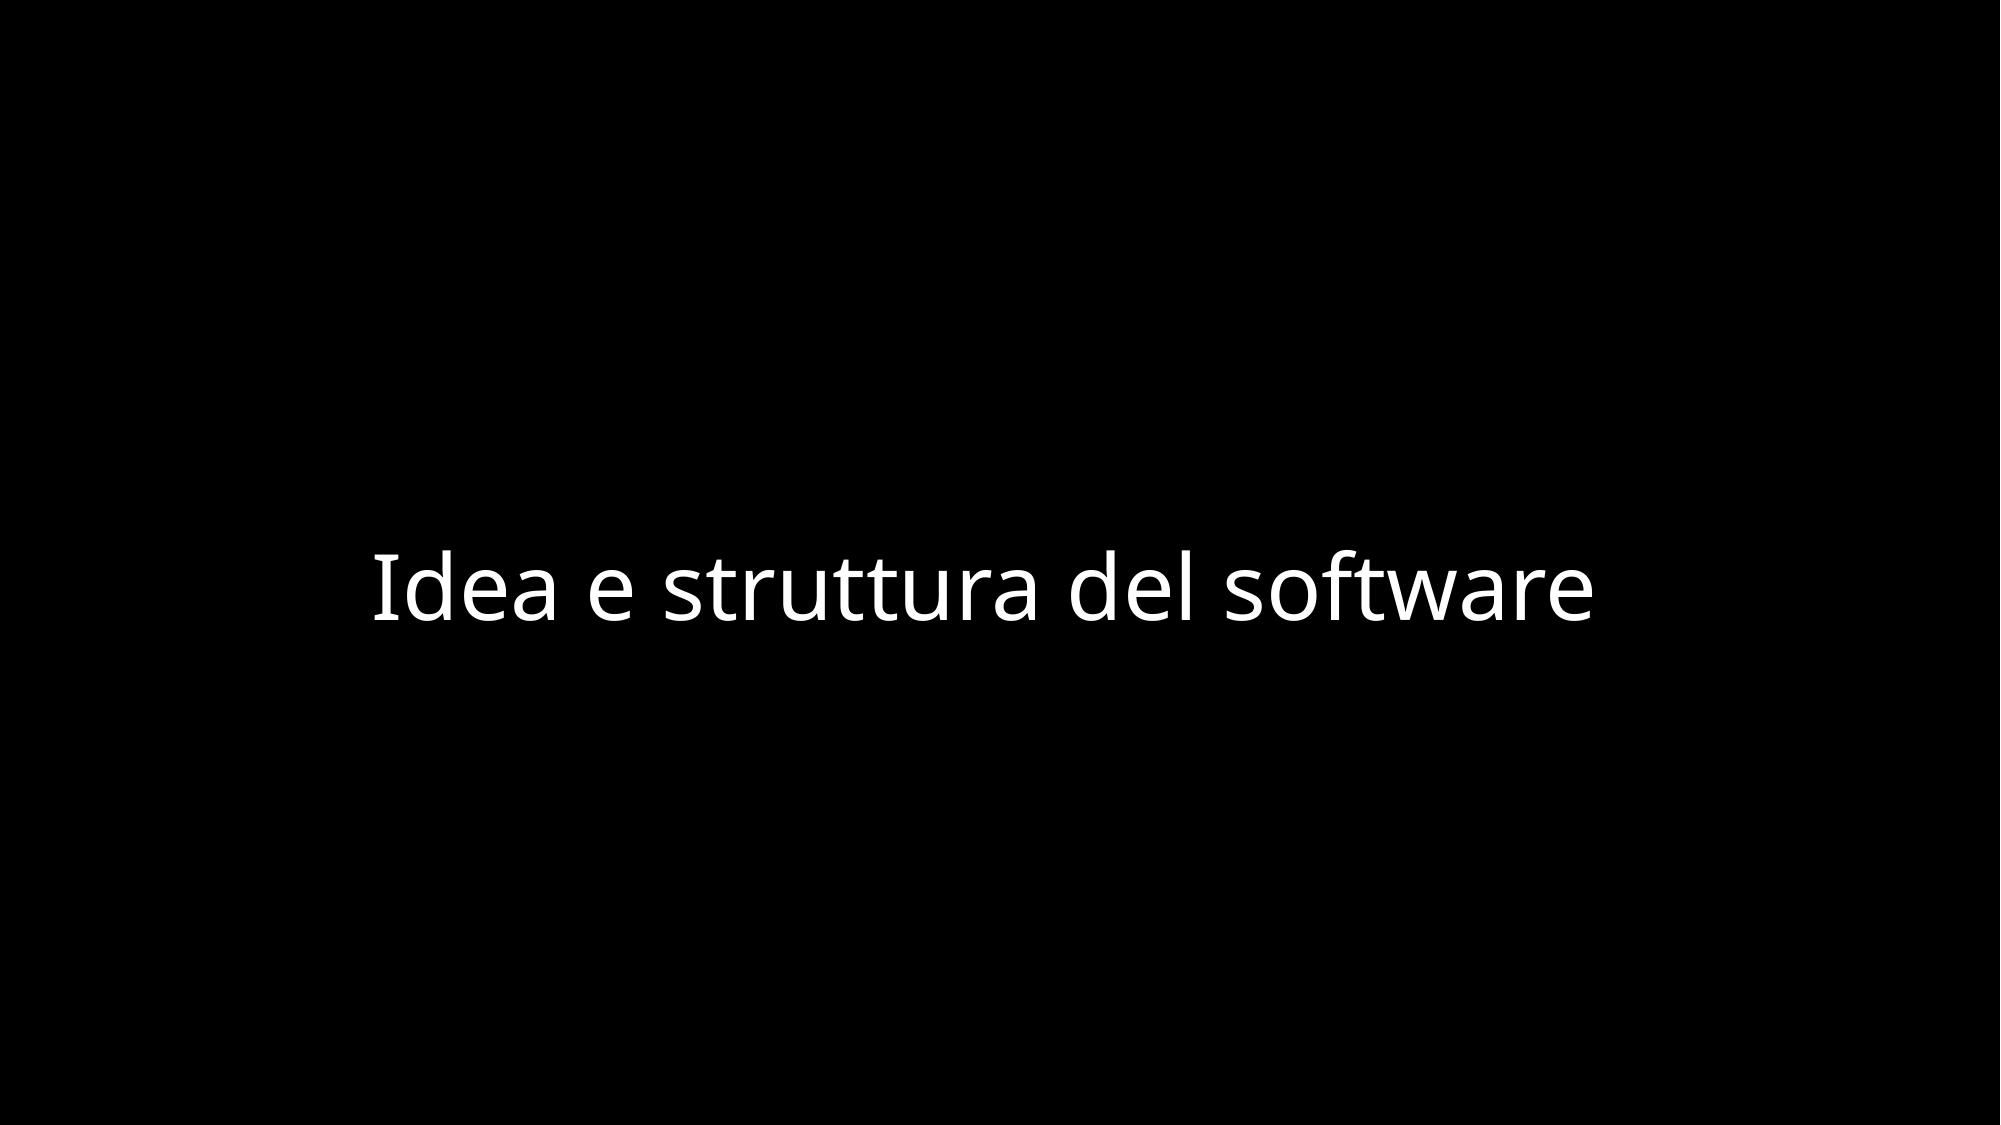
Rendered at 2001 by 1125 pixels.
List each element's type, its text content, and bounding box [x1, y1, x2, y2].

title Idea e struttura del software [122, 482, 1848, 700]
